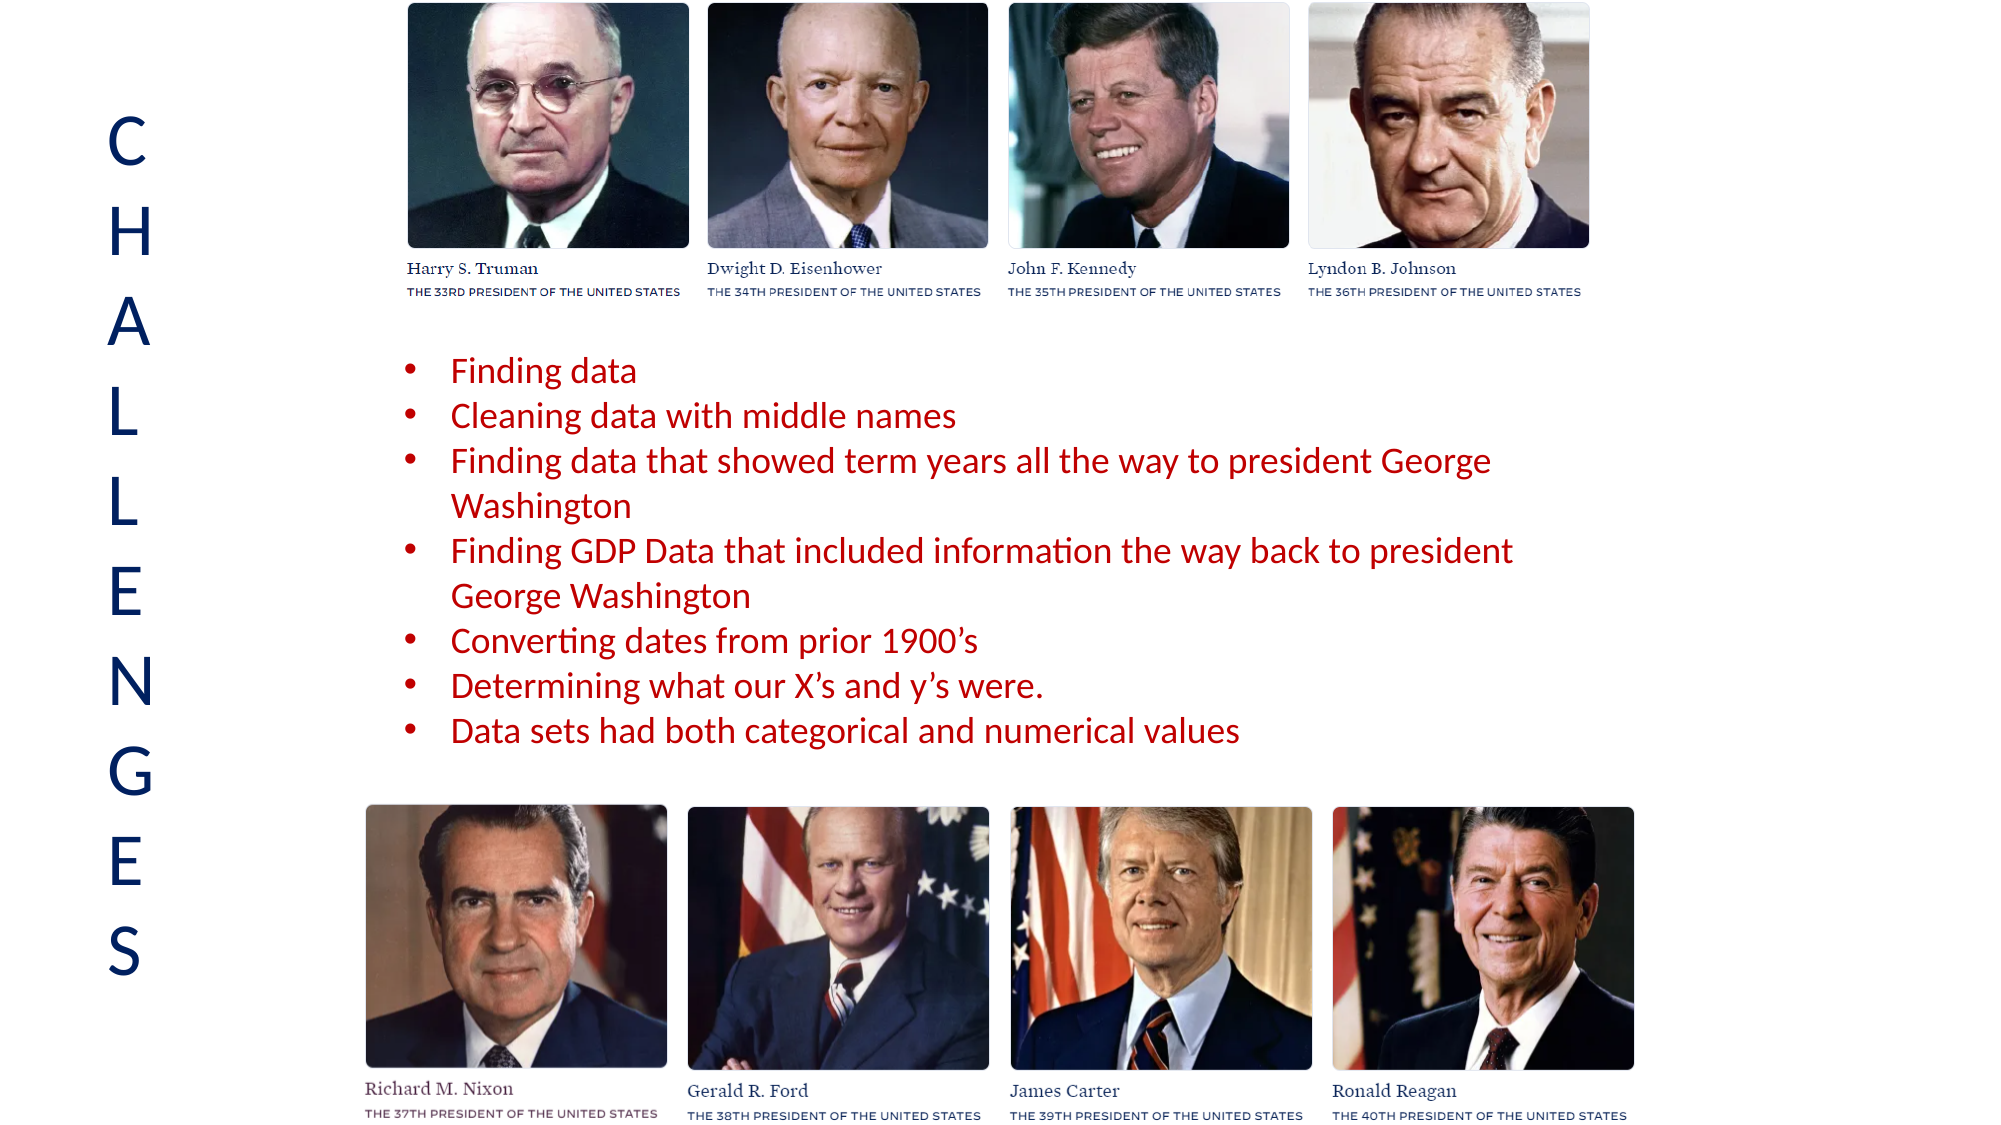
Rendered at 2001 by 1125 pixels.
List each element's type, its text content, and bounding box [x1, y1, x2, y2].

picture [406, 0, 1594, 299]
text_box Finding data Cleaning data with middle names Finding data that showed term years all the way to president George Washington Finding GDP Data that included information the way back to president George Washington Converting dates from prior 1900’s Determining what our X’s and y’s were. Data sets had both categorical and numerical values [389, 338, 1637, 759]
text_box C H A L L E N G E S [92, 82, 179, 998]
picture [363, 802, 1637, 1125]
